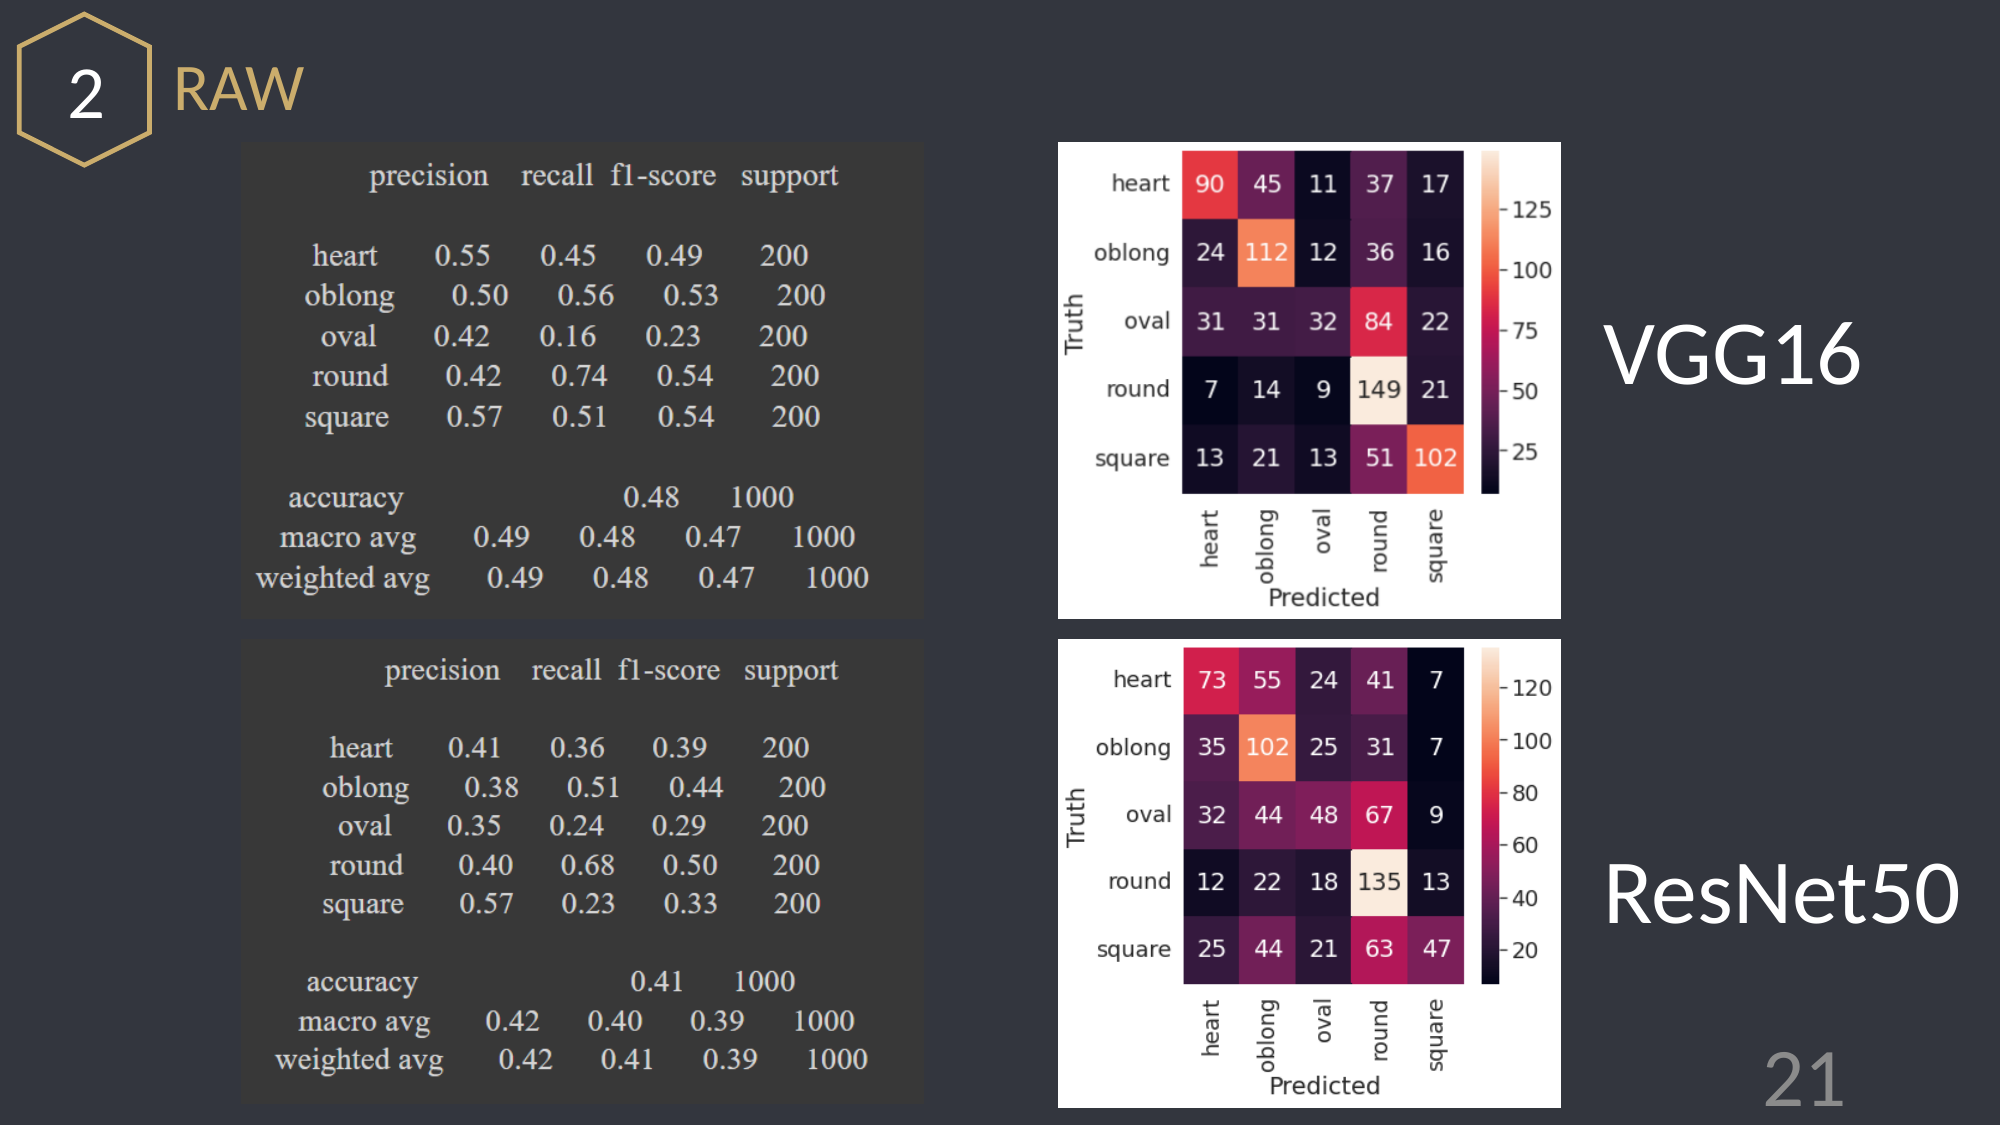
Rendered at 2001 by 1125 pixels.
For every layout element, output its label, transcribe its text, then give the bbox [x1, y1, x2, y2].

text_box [19, 14, 150, 166]
picture [1058, 639, 1561, 1109]
text_box RAW [158, 36, 644, 132]
picture [1058, 142, 1561, 619]
text_box ResNet50 [1588, 824, 2000, 950]
slide_number 21 [1561, 1042, 1863, 1103]
picture [241, 639, 924, 1104]
text_box VGG16 [1588, 285, 1897, 411]
picture [241, 142, 924, 619]
